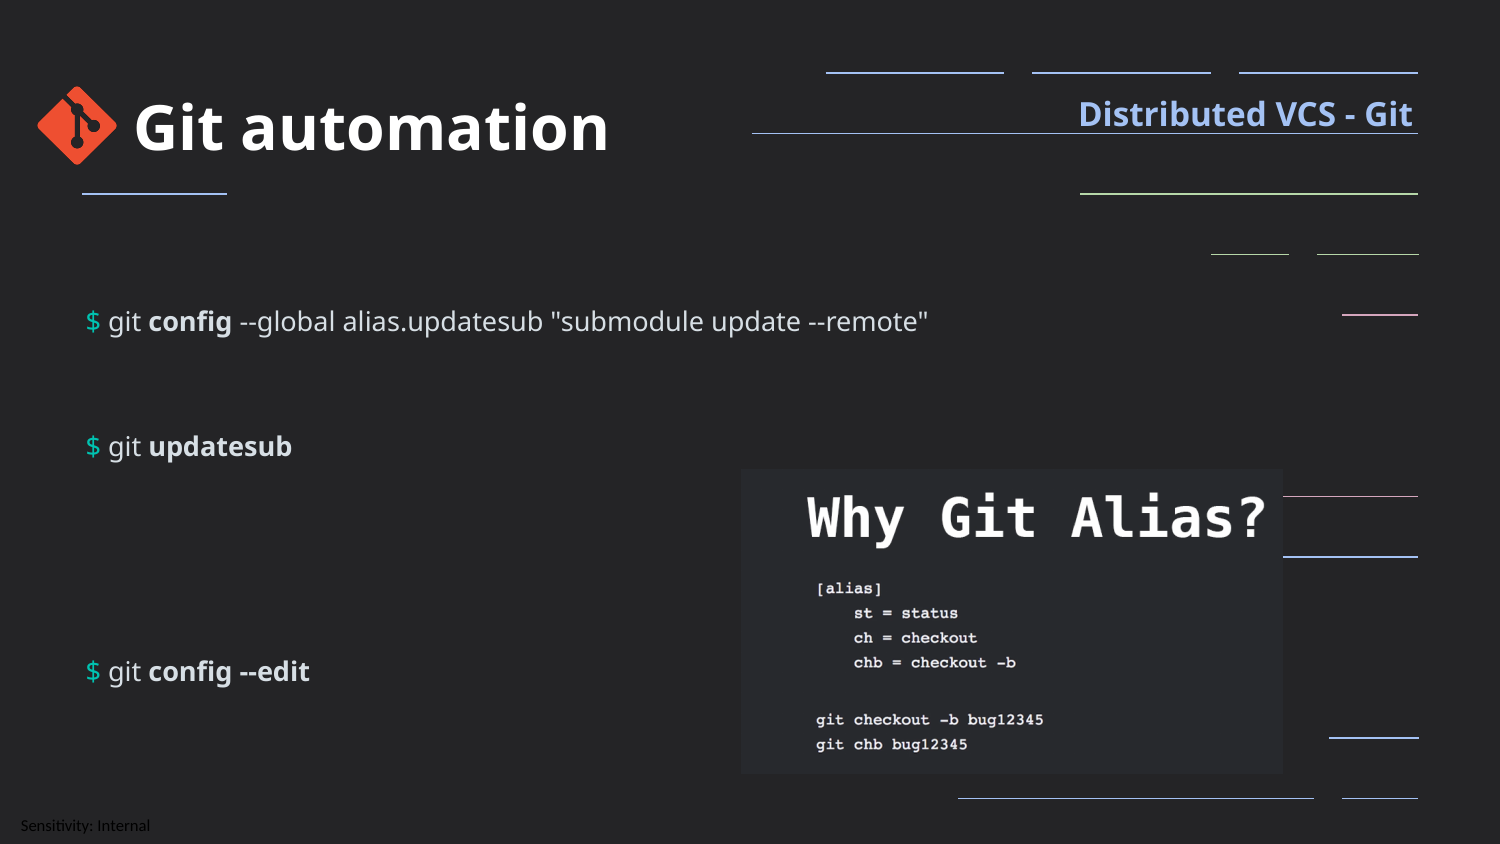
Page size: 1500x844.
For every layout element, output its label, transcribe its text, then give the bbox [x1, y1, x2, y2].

text_box $ git config --edit [70, 627, 736, 715]
picture [35, 83, 119, 168]
title Git automation [118, 72, 1382, 167]
picture [741, 469, 1284, 774]
text_box $ git config --global alias.updatesub "submodule update --remote" [70, 277, 1295, 365]
text_box Distributed VCS - Git [1063, 78, 1433, 141]
text_box $ git config --edit [1288, 627, 1295, 715]
text_box $ git updatesub [70, 402, 1295, 490]
